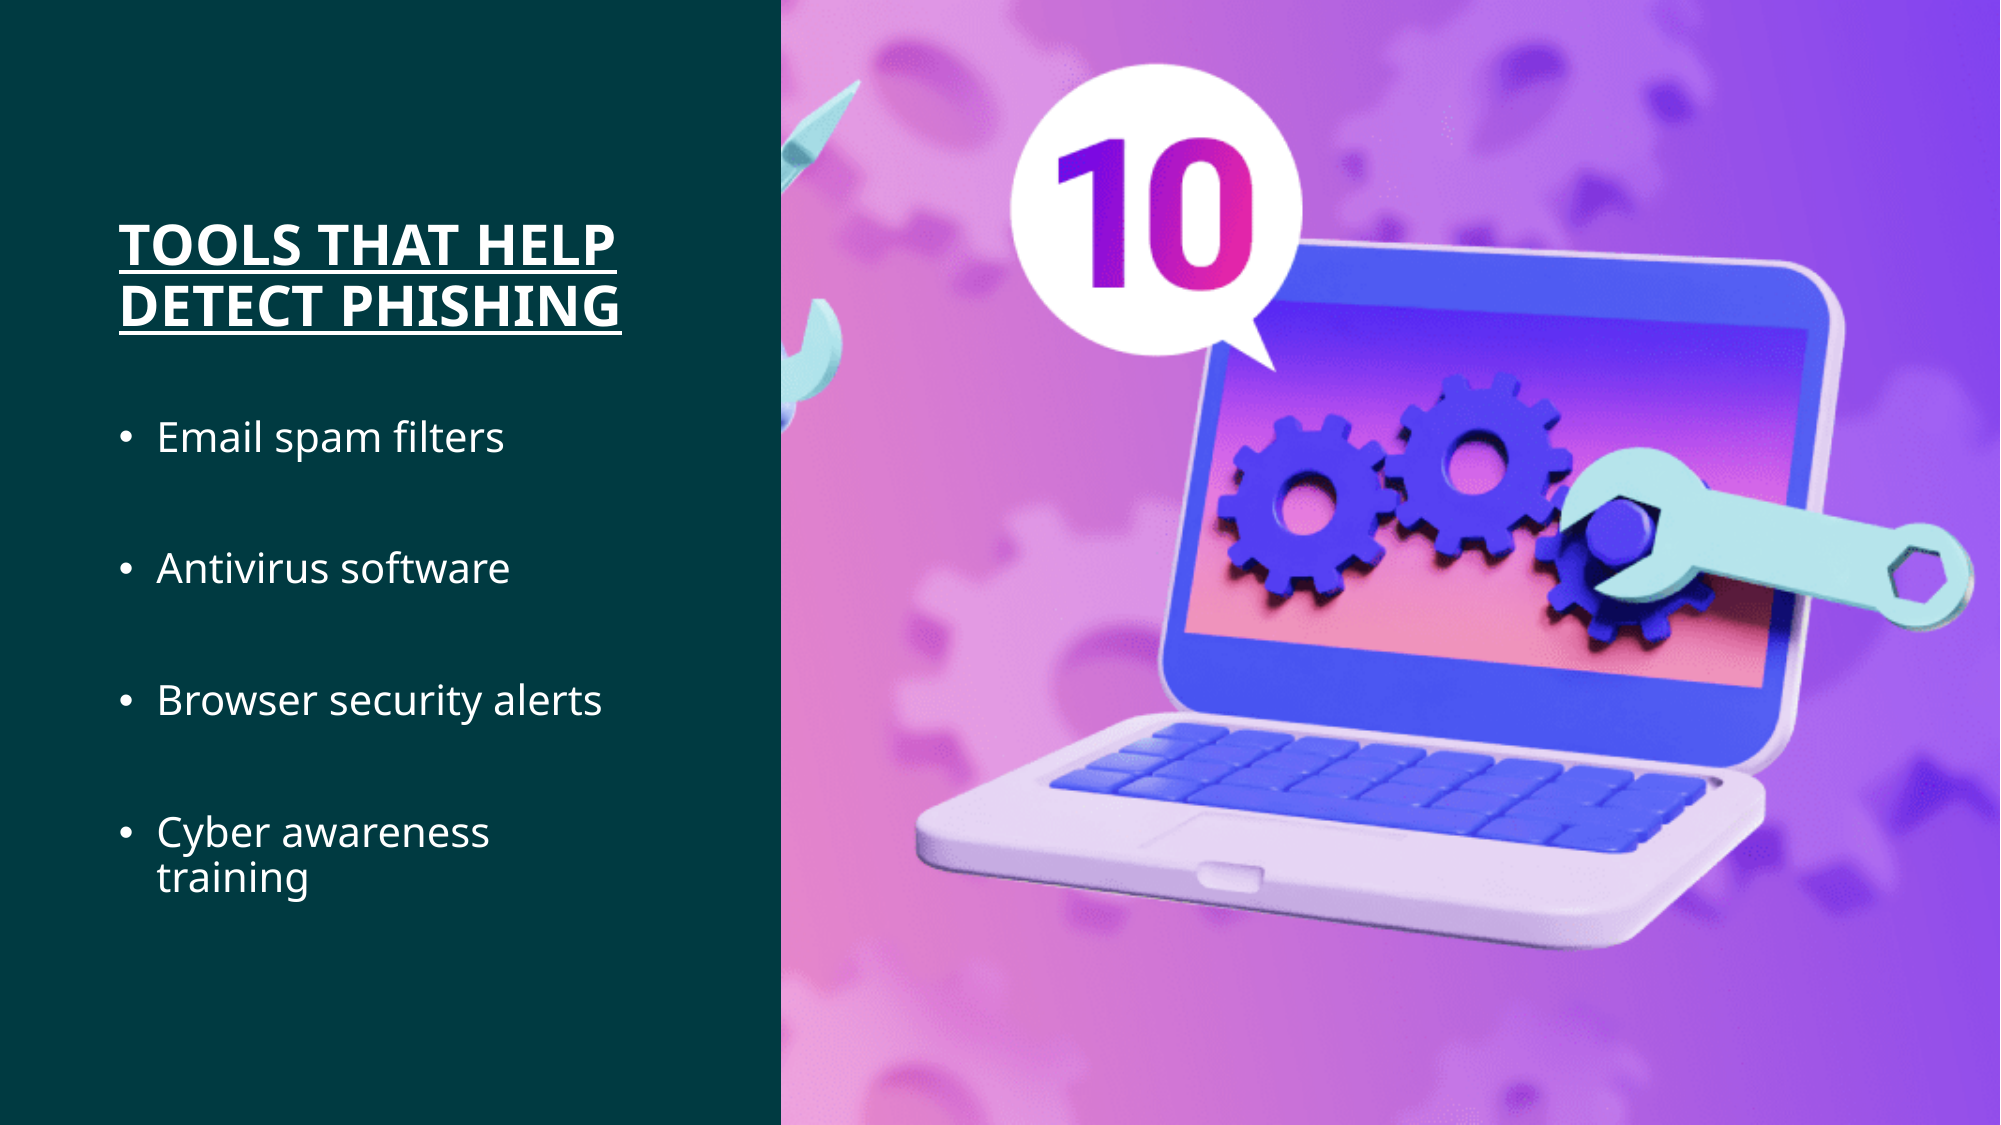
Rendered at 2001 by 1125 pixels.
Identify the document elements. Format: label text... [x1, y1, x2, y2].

list Email spam filters Antivirus software Browser security alerts Cyber awareness training [103, 408, 659, 1021]
picture [781, 0, 2000, 1125]
title Tools That Help Detect Phishing [103, 164, 659, 347]
